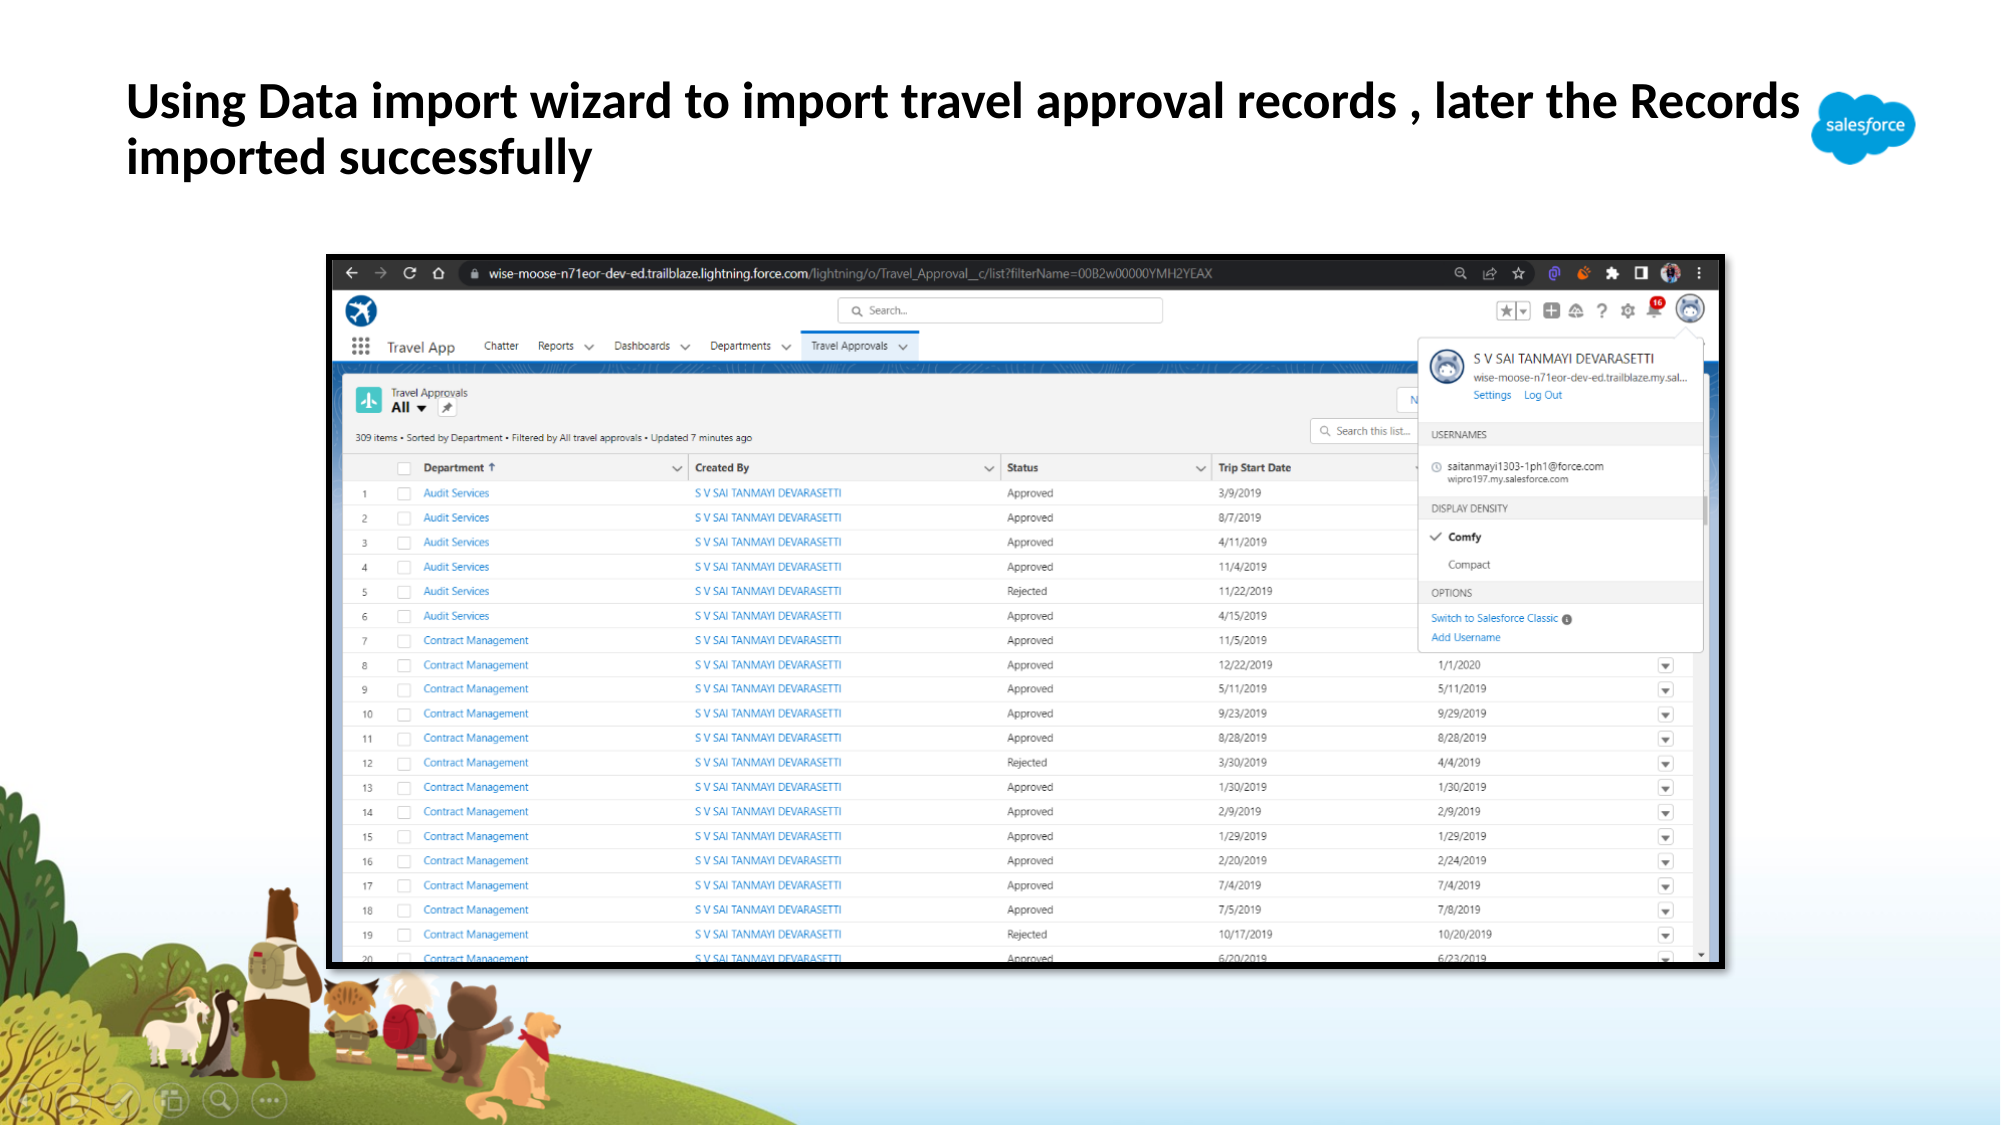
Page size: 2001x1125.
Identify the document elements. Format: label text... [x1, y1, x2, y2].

title Using Data import wizard to import travel approval records , later the Records imported successfully [111, 0, 1941, 261]
picture [0, 0, 2001, 1125]
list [332, 260, 1719, 963]
